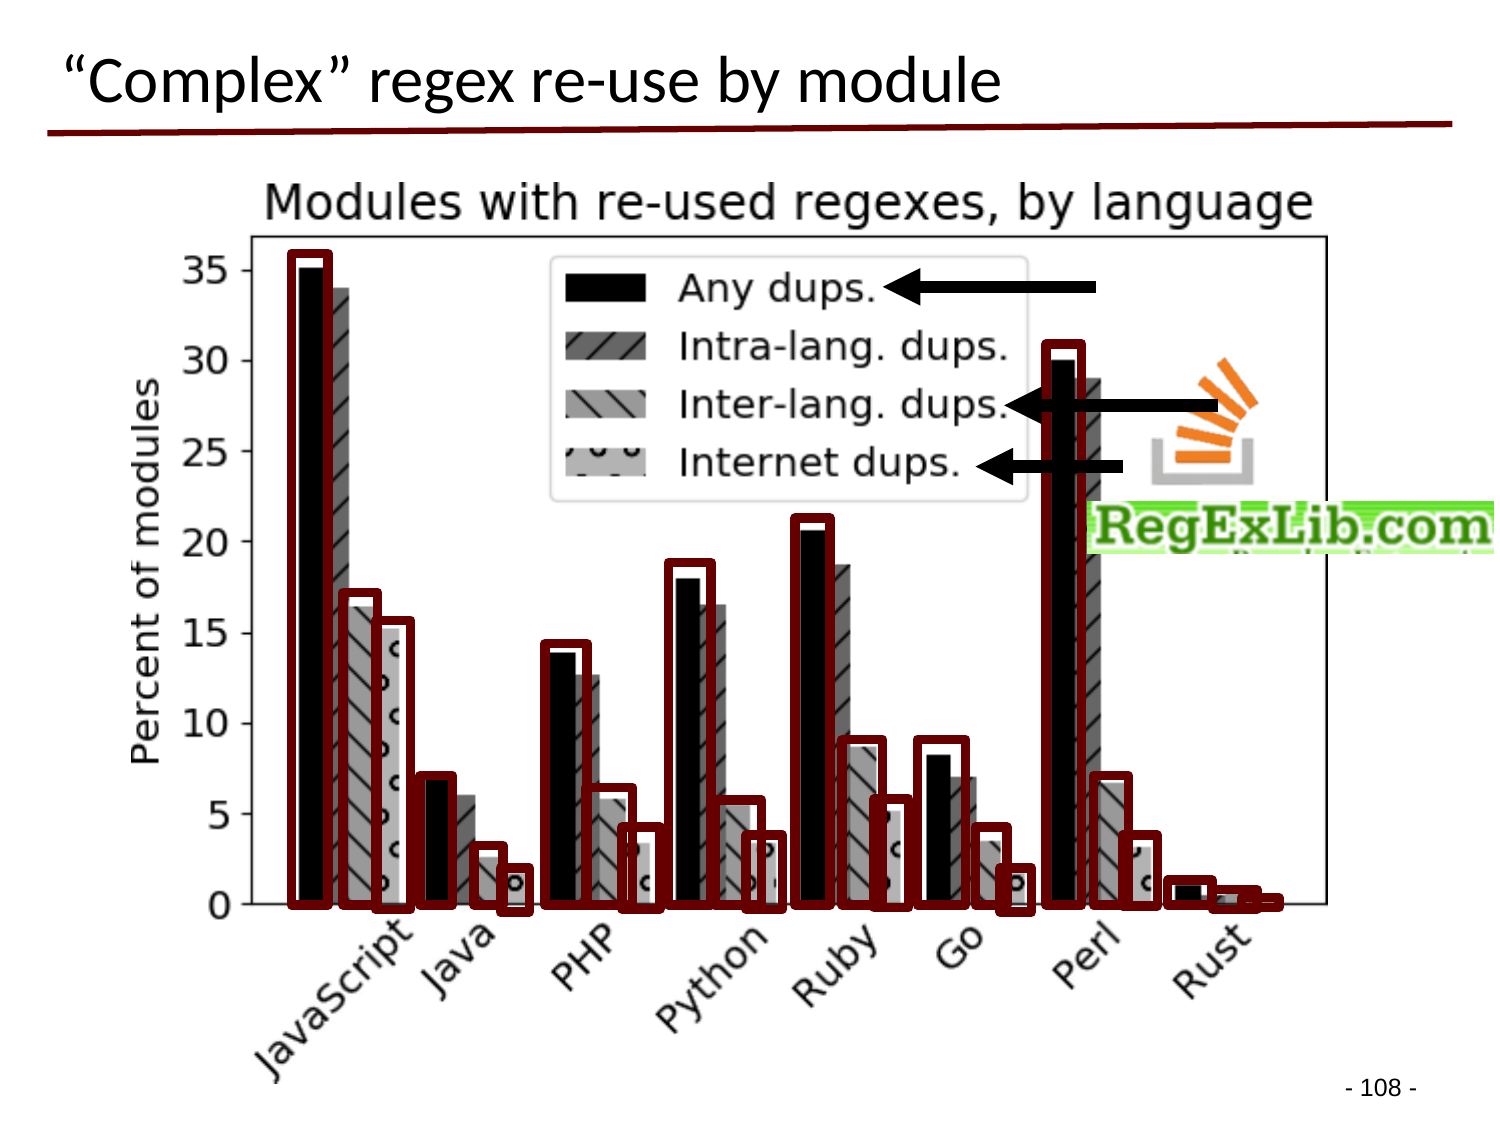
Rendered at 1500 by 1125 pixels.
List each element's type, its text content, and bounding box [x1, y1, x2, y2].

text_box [375, 619, 1280, 913]
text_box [1087, 345, 1494, 555]
title “Complex” regex re-use by module [45, 19, 1366, 125]
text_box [342, 591, 1258, 910]
picture [131, 181, 1328, 1084]
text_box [291, 253, 1213, 906]
